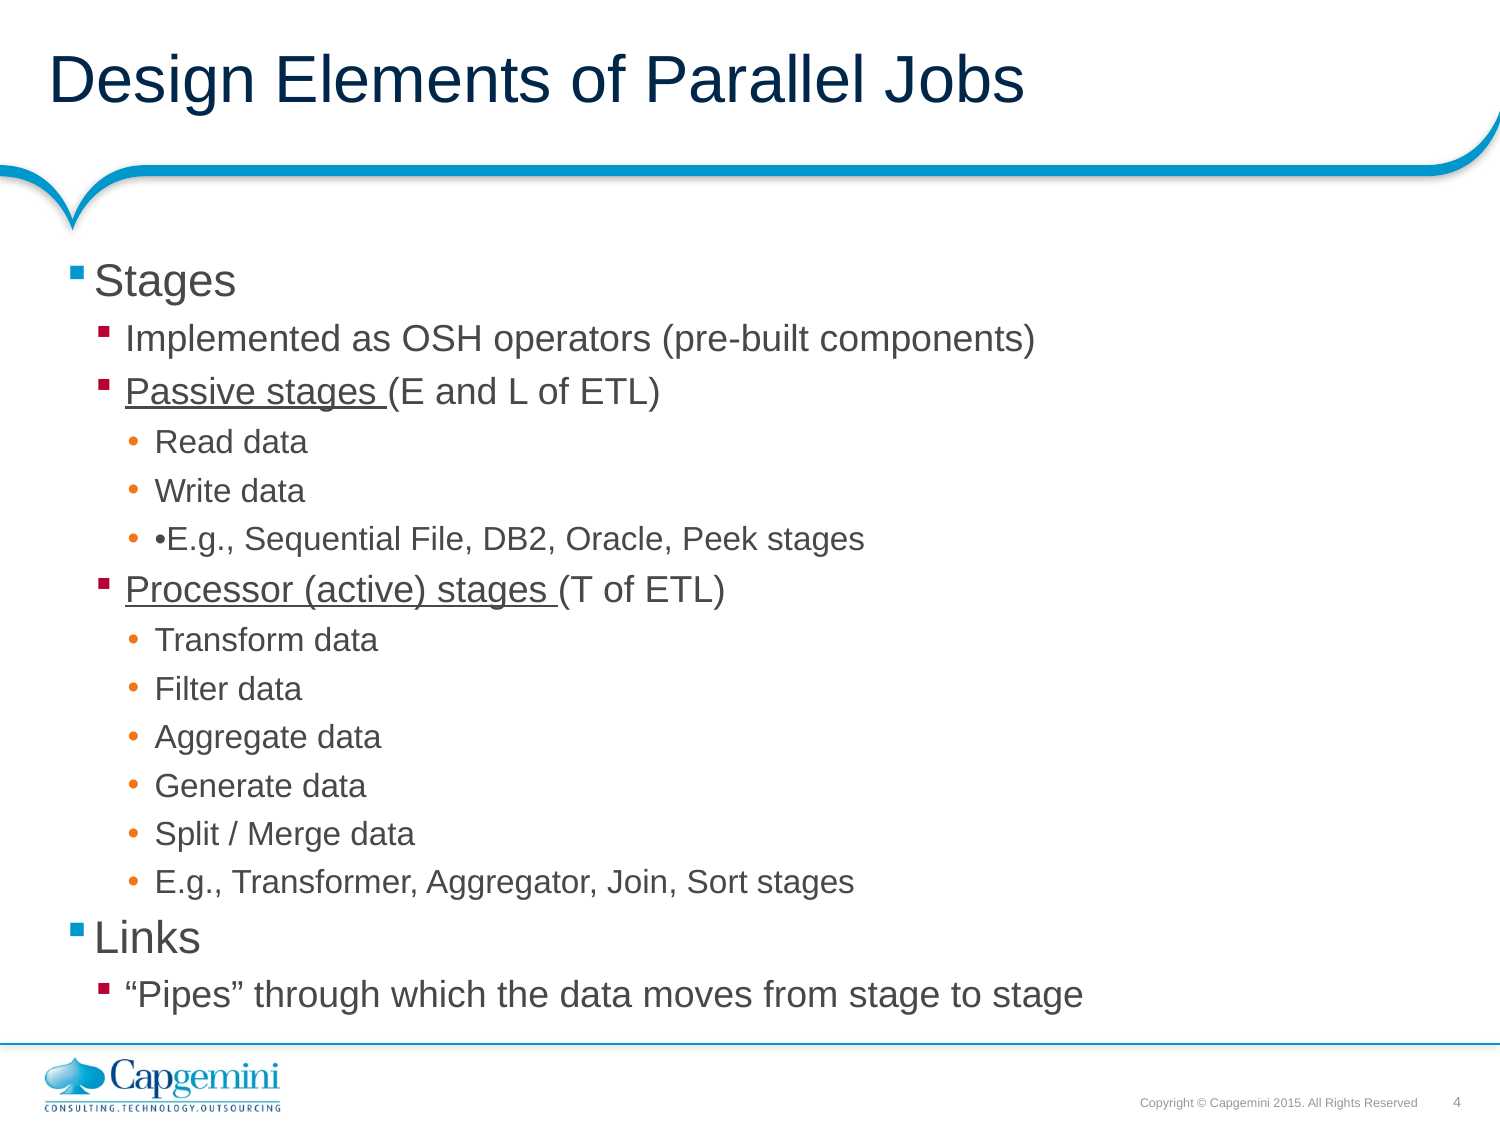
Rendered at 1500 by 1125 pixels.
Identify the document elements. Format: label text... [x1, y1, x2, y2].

title Design Elements of Parallel Jobs [0, 0, 1500, 165]
picture [44, 1056, 281, 1113]
list Stages Implemented as OSH operators (pre-built components) Passive stages (E and L of ETL) Read data Write data •E.g., Sequential File, DB2, Oracle, Peek stages Processor (active) stages (T of ETL) Transform data Filter data Aggregate data Generate data Split / Merge data E.g., Transformer, Aggregator, Join, Sort stages Links “Pipes” through which the data moves from stage to stage [48, 245, 1500, 1007]
